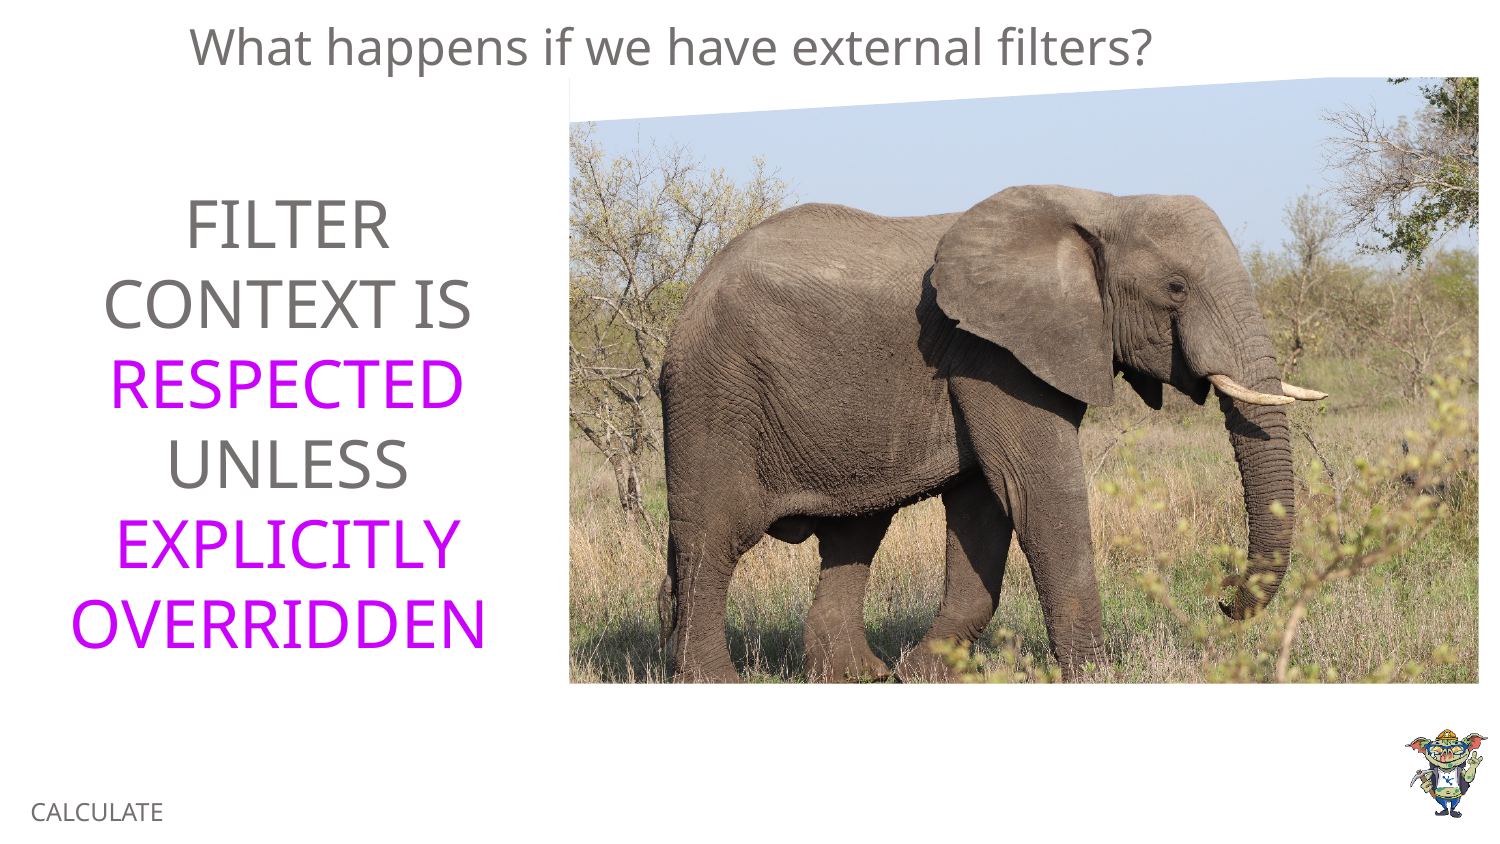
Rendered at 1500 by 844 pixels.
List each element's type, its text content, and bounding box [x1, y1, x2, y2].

picture [569, 77, 1479, 684]
text_box FILTER CONTEXT IS RESPECTED UNLESS EXPLICITLY OVERRIDDEN [16, 174, 559, 669]
picture [1393, 692, 1500, 844]
text_box What happens if we have external filters? [21, 8, 1322, 84]
text_box CALCULATE [16, 783, 471, 836]
